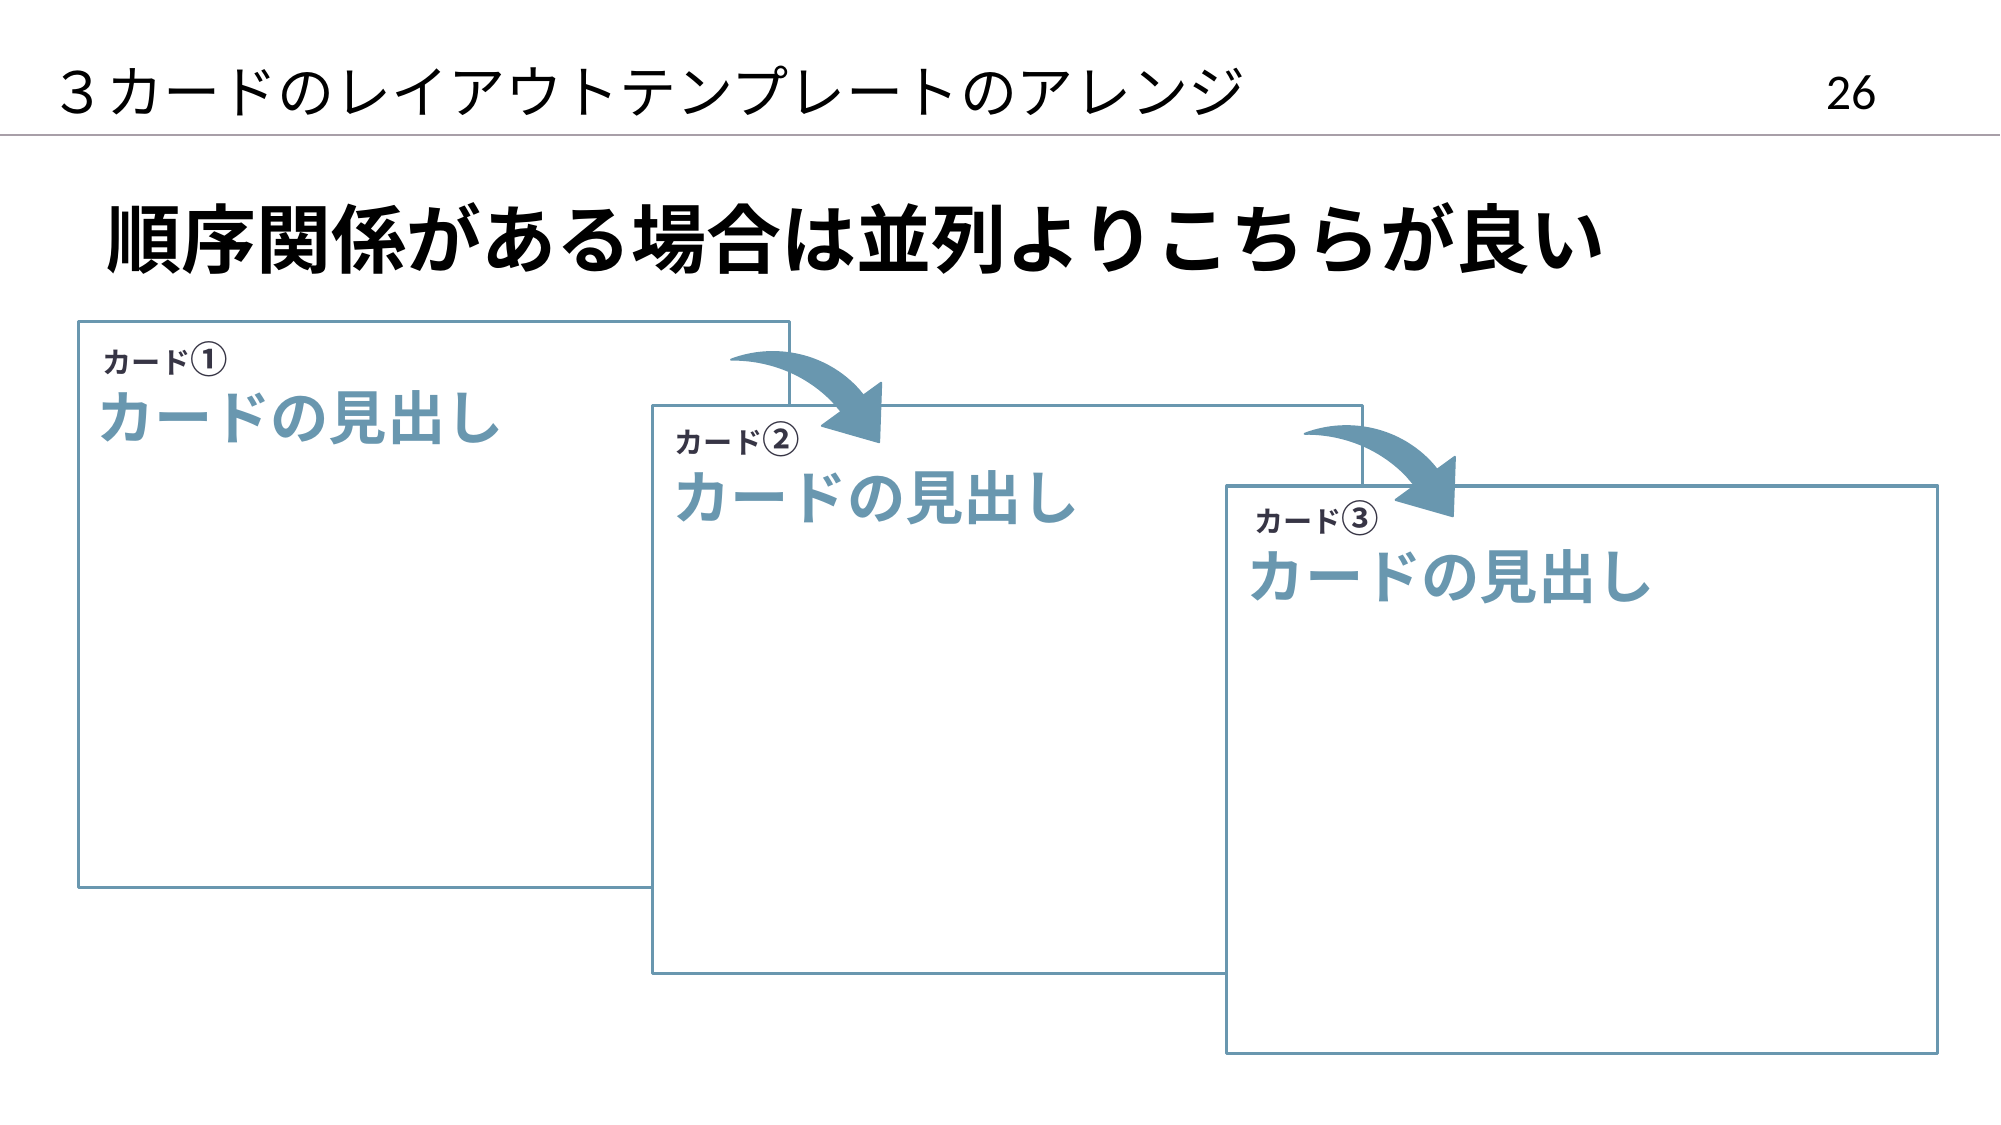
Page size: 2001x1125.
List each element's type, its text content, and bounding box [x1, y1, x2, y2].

text_box カードの見出し [1232, 532, 1670, 618]
text_box [651, 405, 1341, 975]
text_box カードの見出し [657, 453, 1096, 539]
title 順序関係がある場合は並列よりこちらが良い [91, 166, 1955, 321]
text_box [1341, 386, 1446, 542]
list ３カードのレイアウトテンプレートのアレンジ [34, 57, 1914, 135]
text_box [767, 311, 873, 468]
text_box カードの見出し [81, 374, 519, 459]
text_box カード① [87, 329, 243, 374]
text_box [1226, 485, 1939, 1055]
text_box カード③ [1239, 487, 1341, 532]
text_box [78, 320, 767, 889]
text_box カード② [660, 408, 767, 453]
